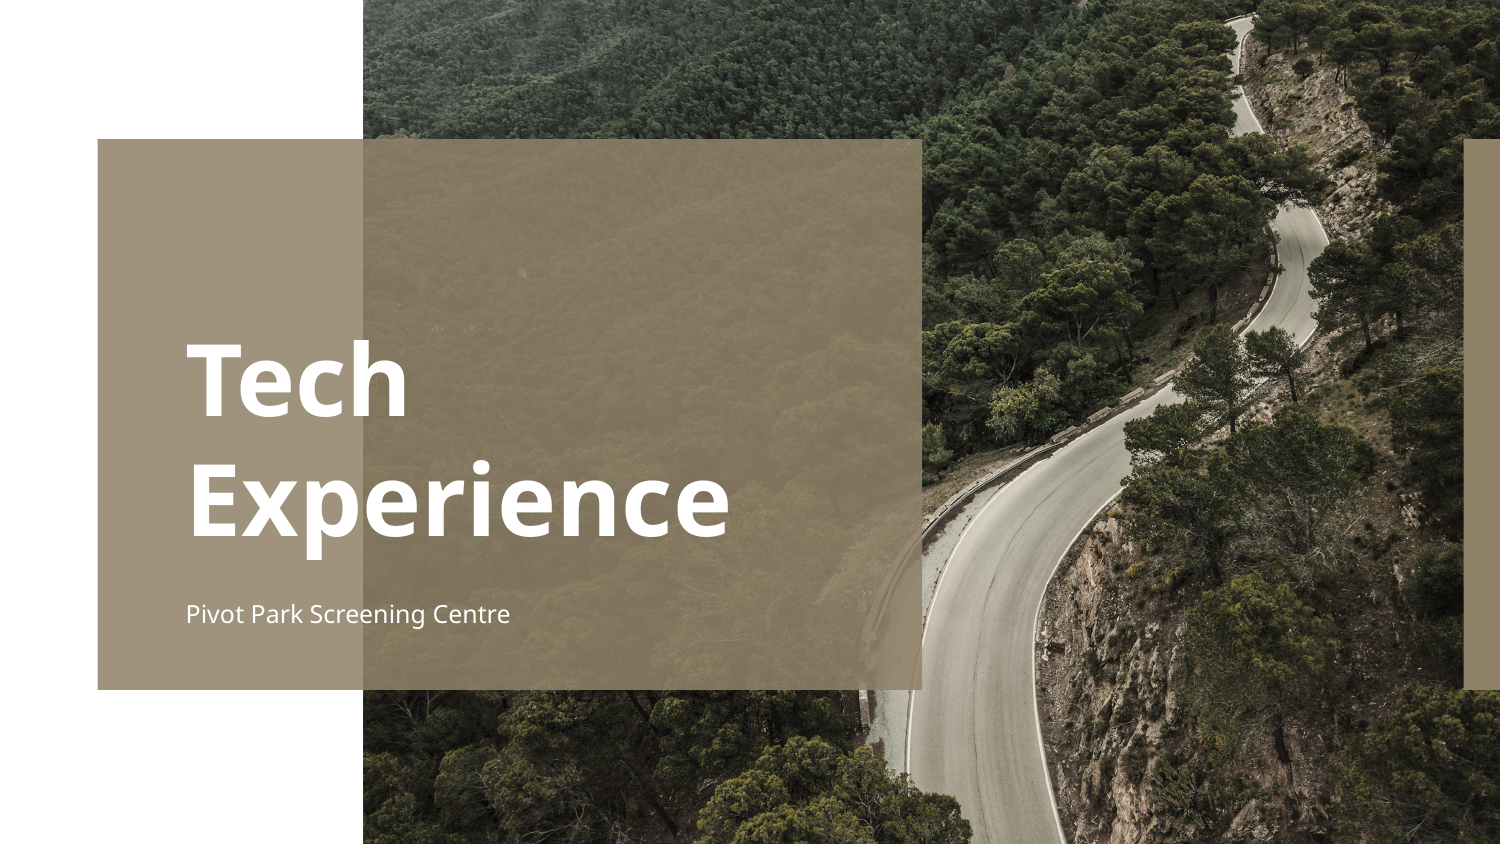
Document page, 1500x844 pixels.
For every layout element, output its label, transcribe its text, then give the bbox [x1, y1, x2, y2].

text_box [97, 139, 357, 690]
title Tech Experience [170, 279, 357, 572]
picture [362, 0, 1500, 844]
subtitle Pivot Park Screening Centre [170, 572, 357, 644]
